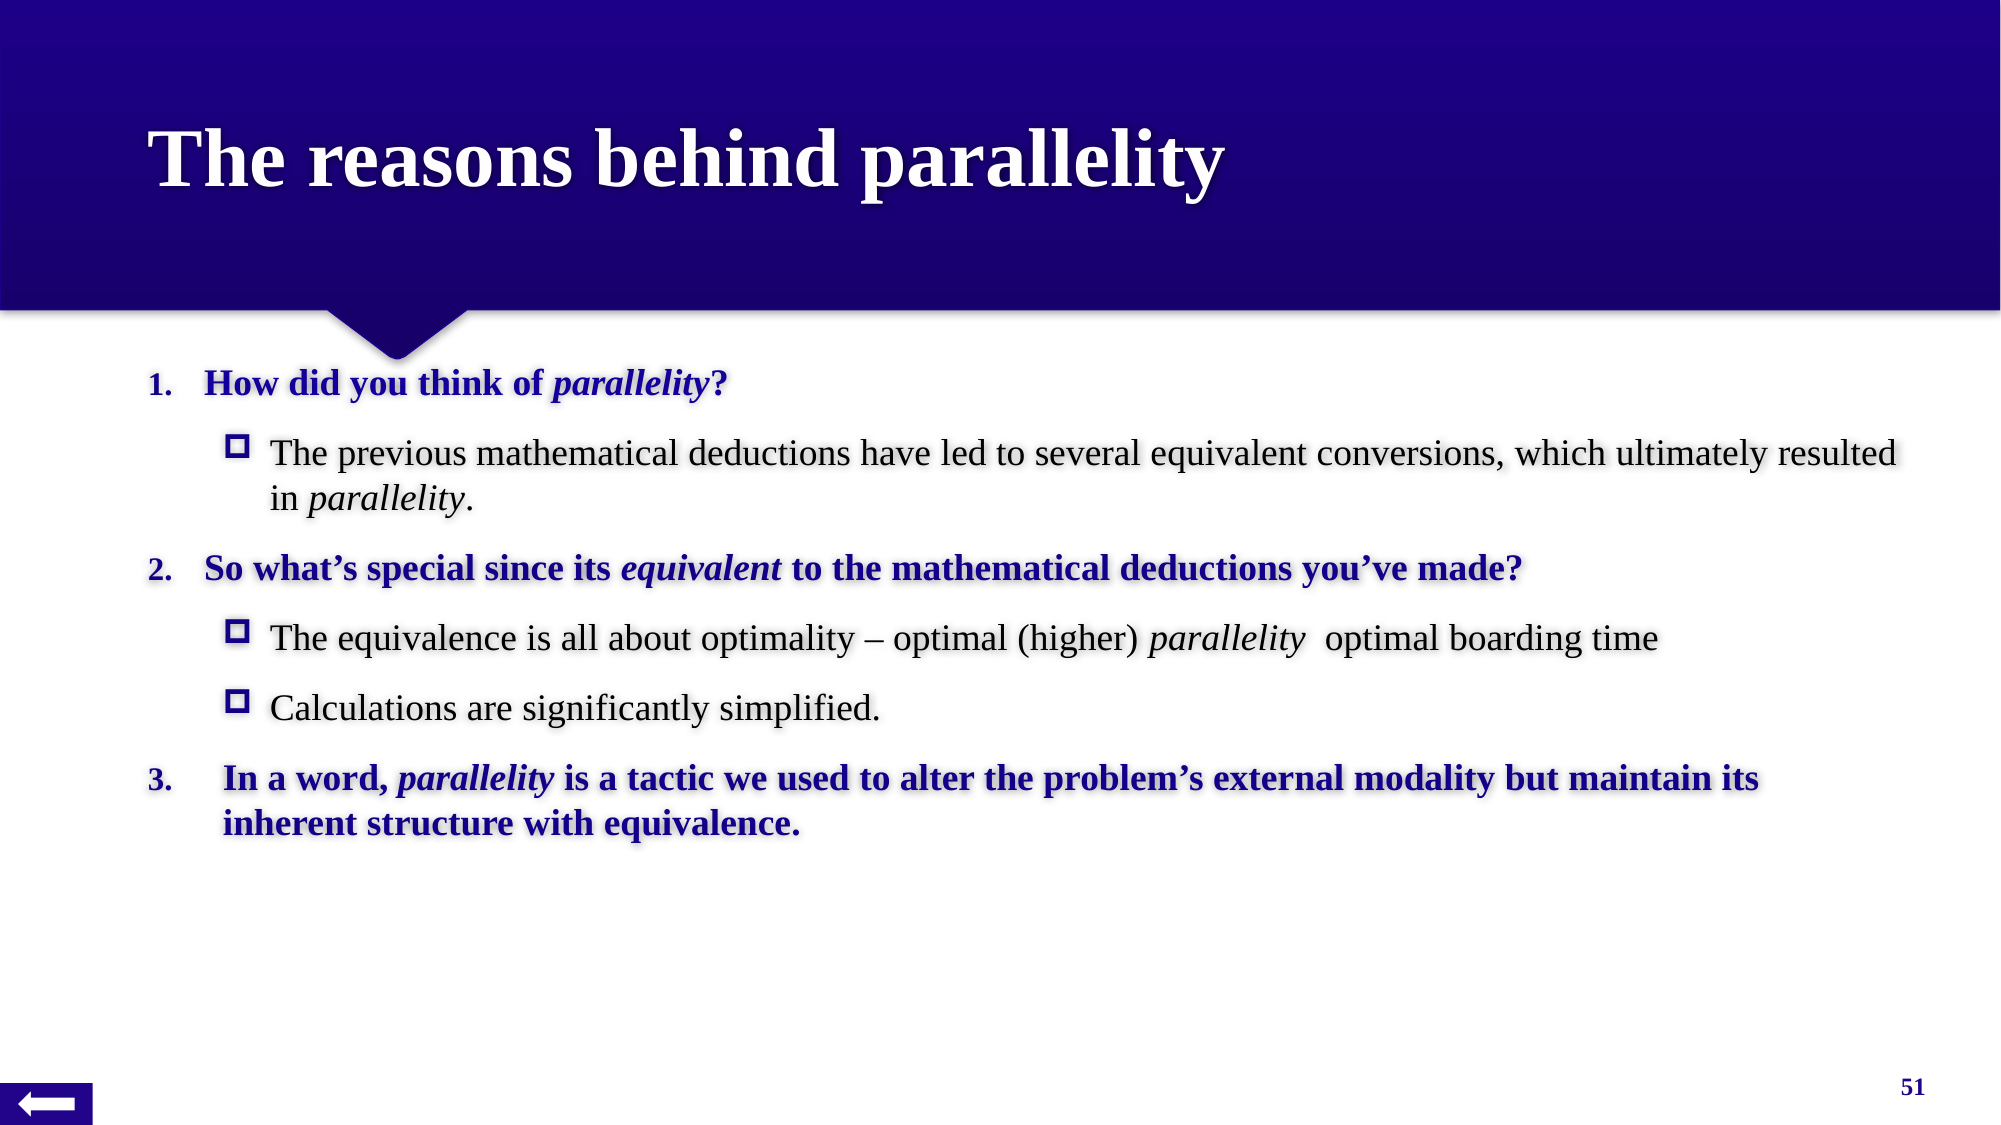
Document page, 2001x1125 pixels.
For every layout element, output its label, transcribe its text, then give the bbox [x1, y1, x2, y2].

text_box [0, 1081, 95, 1125]
text_box 51 [1885, 1062, 2000, 1108]
title The reasons behind parallelity [132, 73, 1868, 233]
